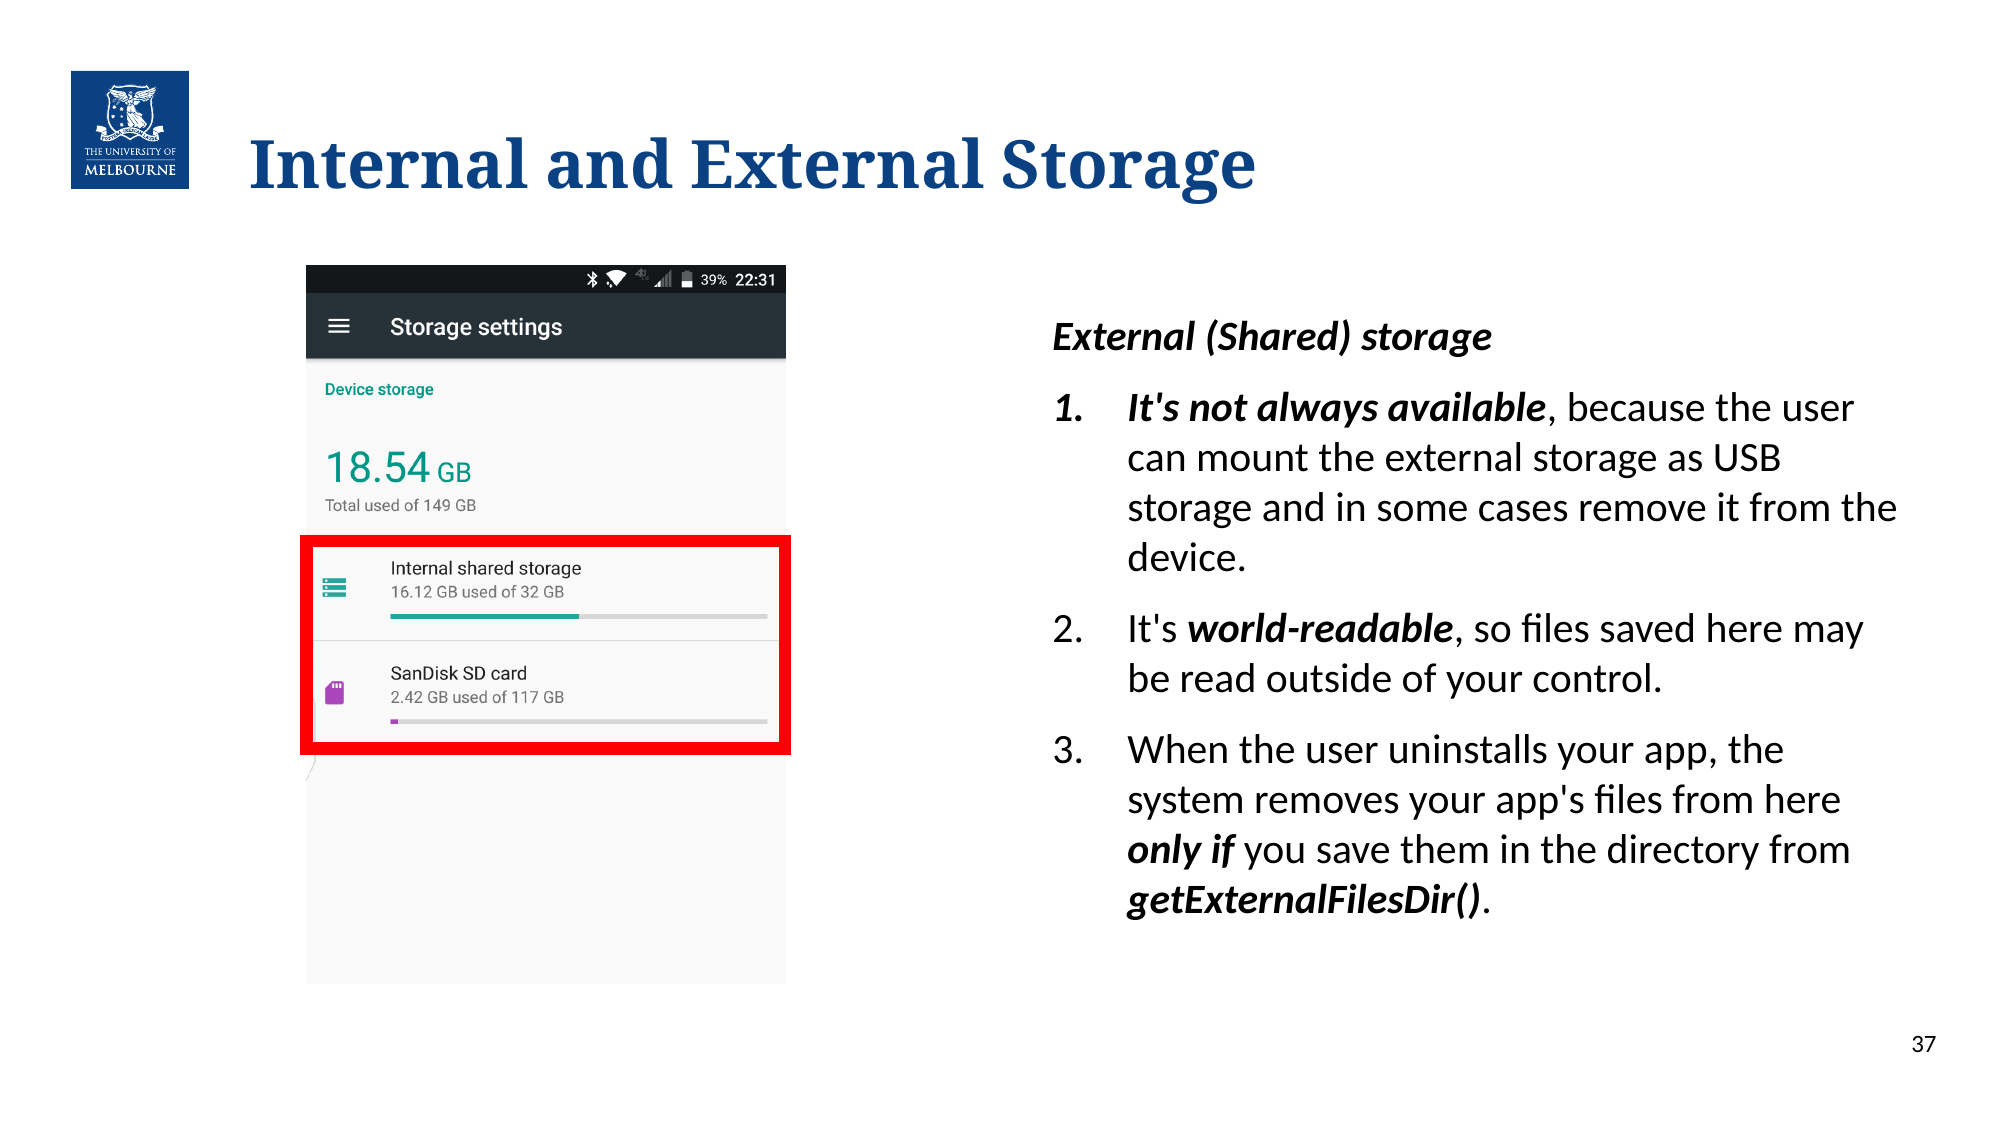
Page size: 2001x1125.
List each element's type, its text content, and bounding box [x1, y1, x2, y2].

title Internal and External Storage [234, 64, 1924, 211]
slide_number 37 [1797, 1012, 1937, 1073]
list External (Shared) storage It's not always available, because the user can mount the external storage as USB storage and in some cases remove it from the device. It's world-readable, so files saved here may be read outside of your control. When the user uninstalls your app, the system removes your app's files from here only if you save them in the directory from getExternalFilesDir(). [1037, 301, 1924, 949]
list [306, 265, 786, 984]
